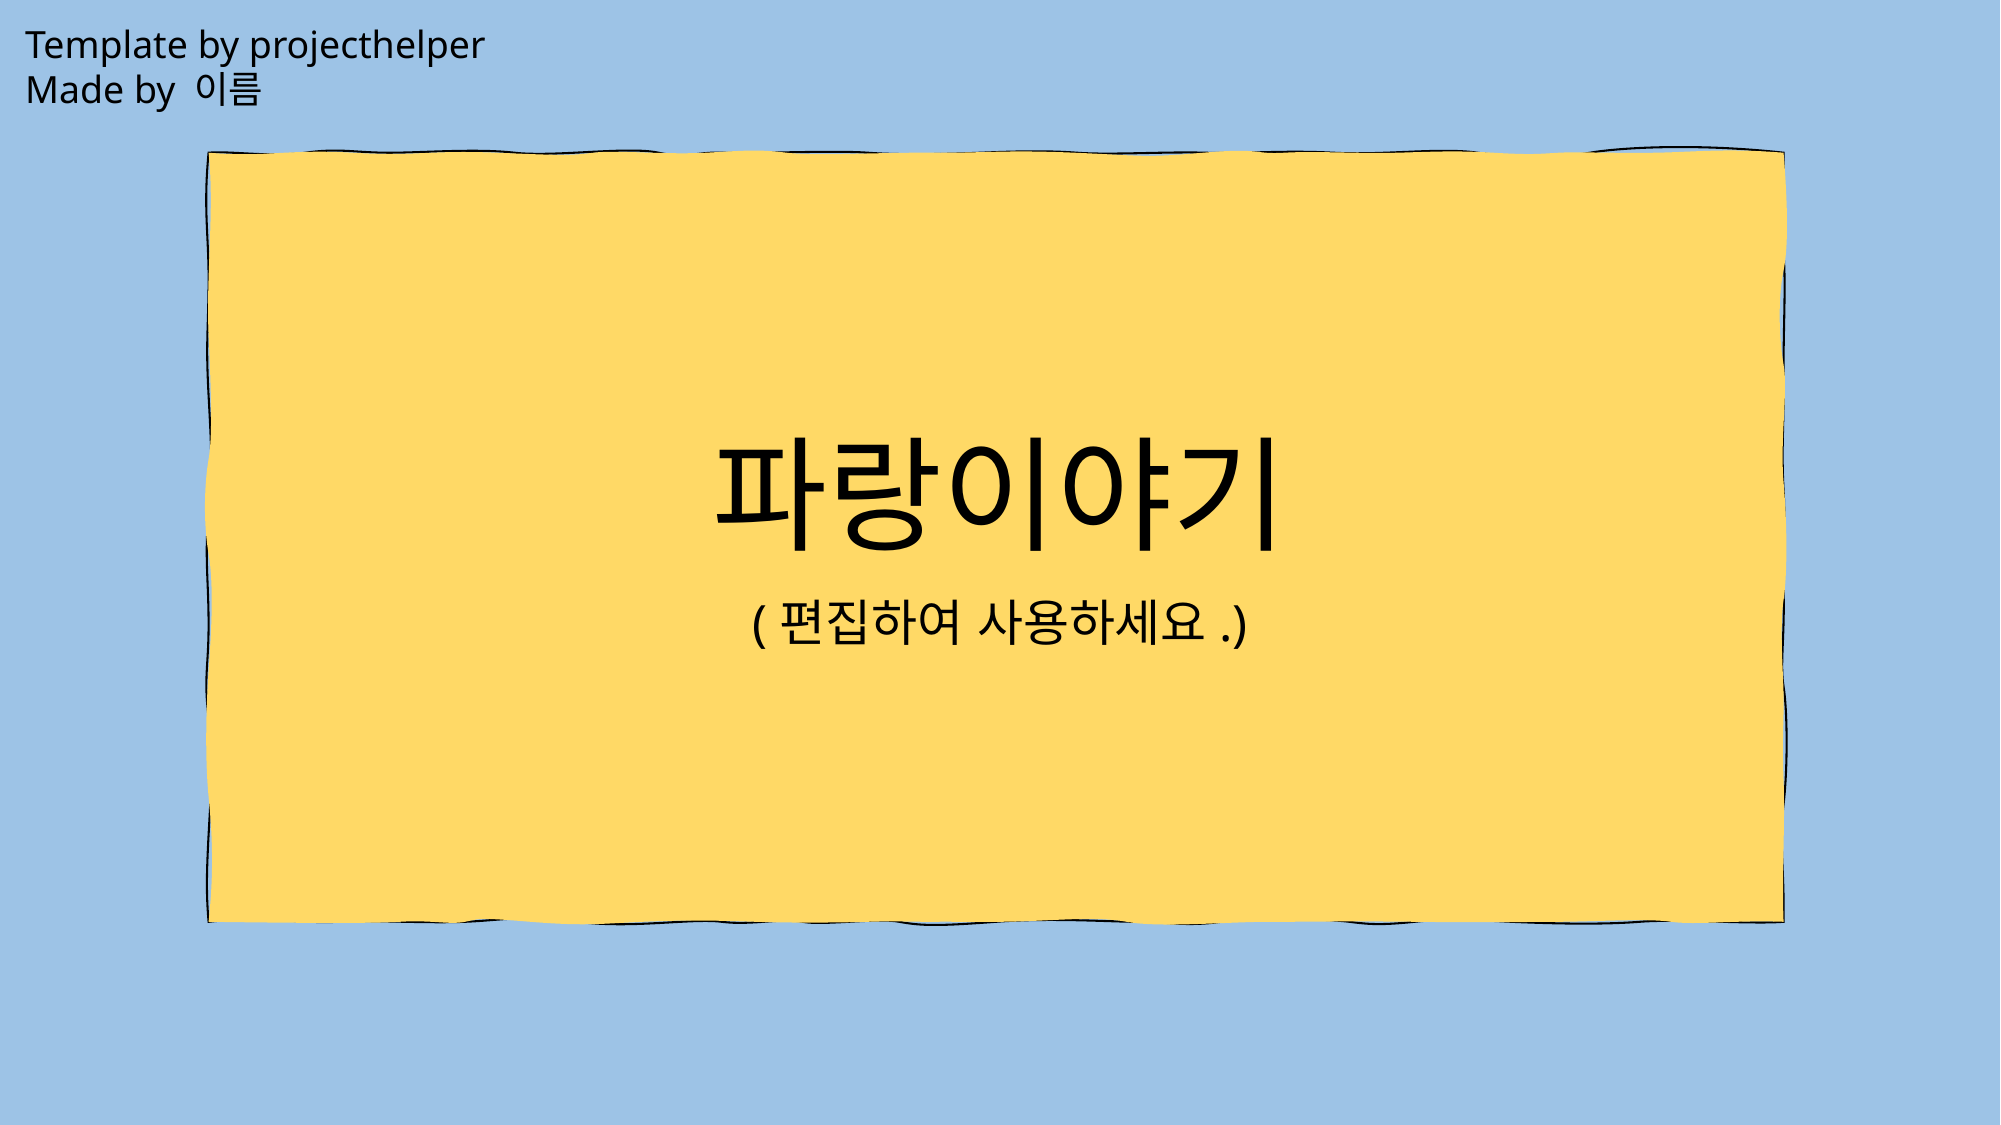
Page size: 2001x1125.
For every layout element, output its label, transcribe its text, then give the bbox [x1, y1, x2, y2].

subtitle (편집하여 사용하세요.) [249, 590, 1750, 863]
title 파랑이야기 [249, 184, 1750, 576]
text_box Template by projecthelper Made by 이름 [10, 13, 511, 119]
